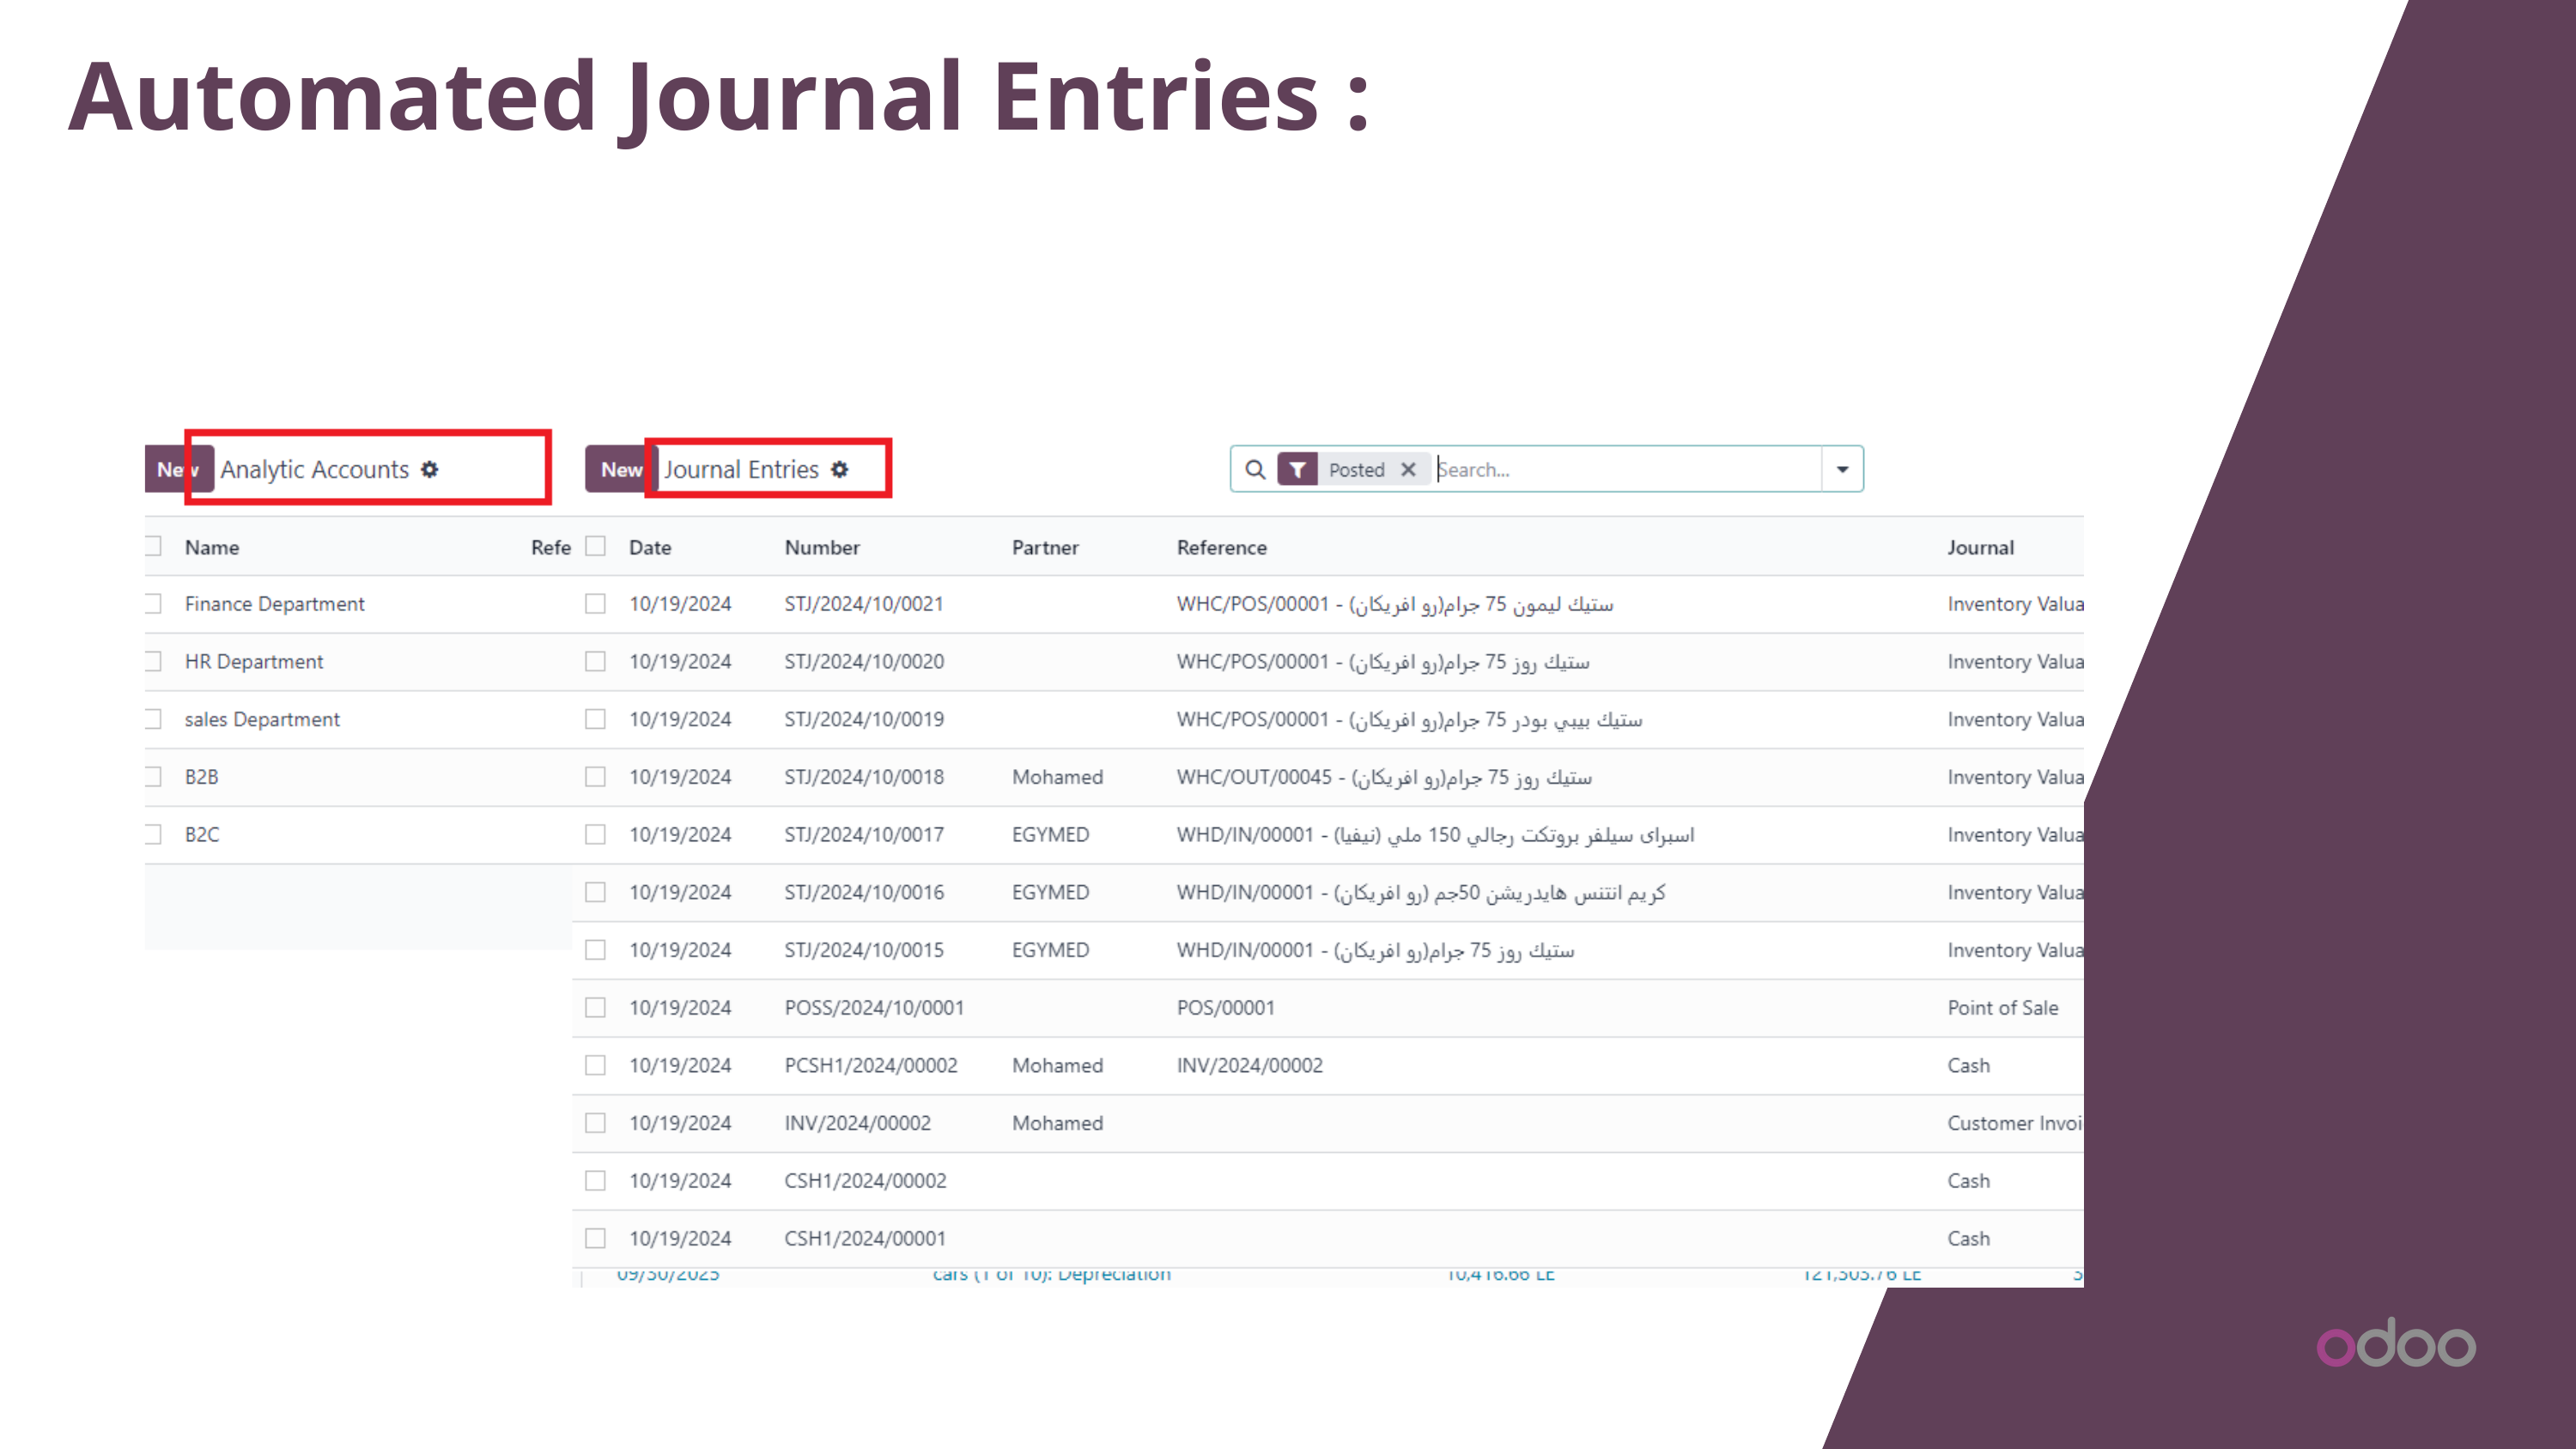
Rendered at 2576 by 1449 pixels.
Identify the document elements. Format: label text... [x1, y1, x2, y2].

text_box [144, 416, 1708, 1288]
text_box Automated Journal Entries : [0, 16, 1465, 149]
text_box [1713, 0, 2576, 1449]
